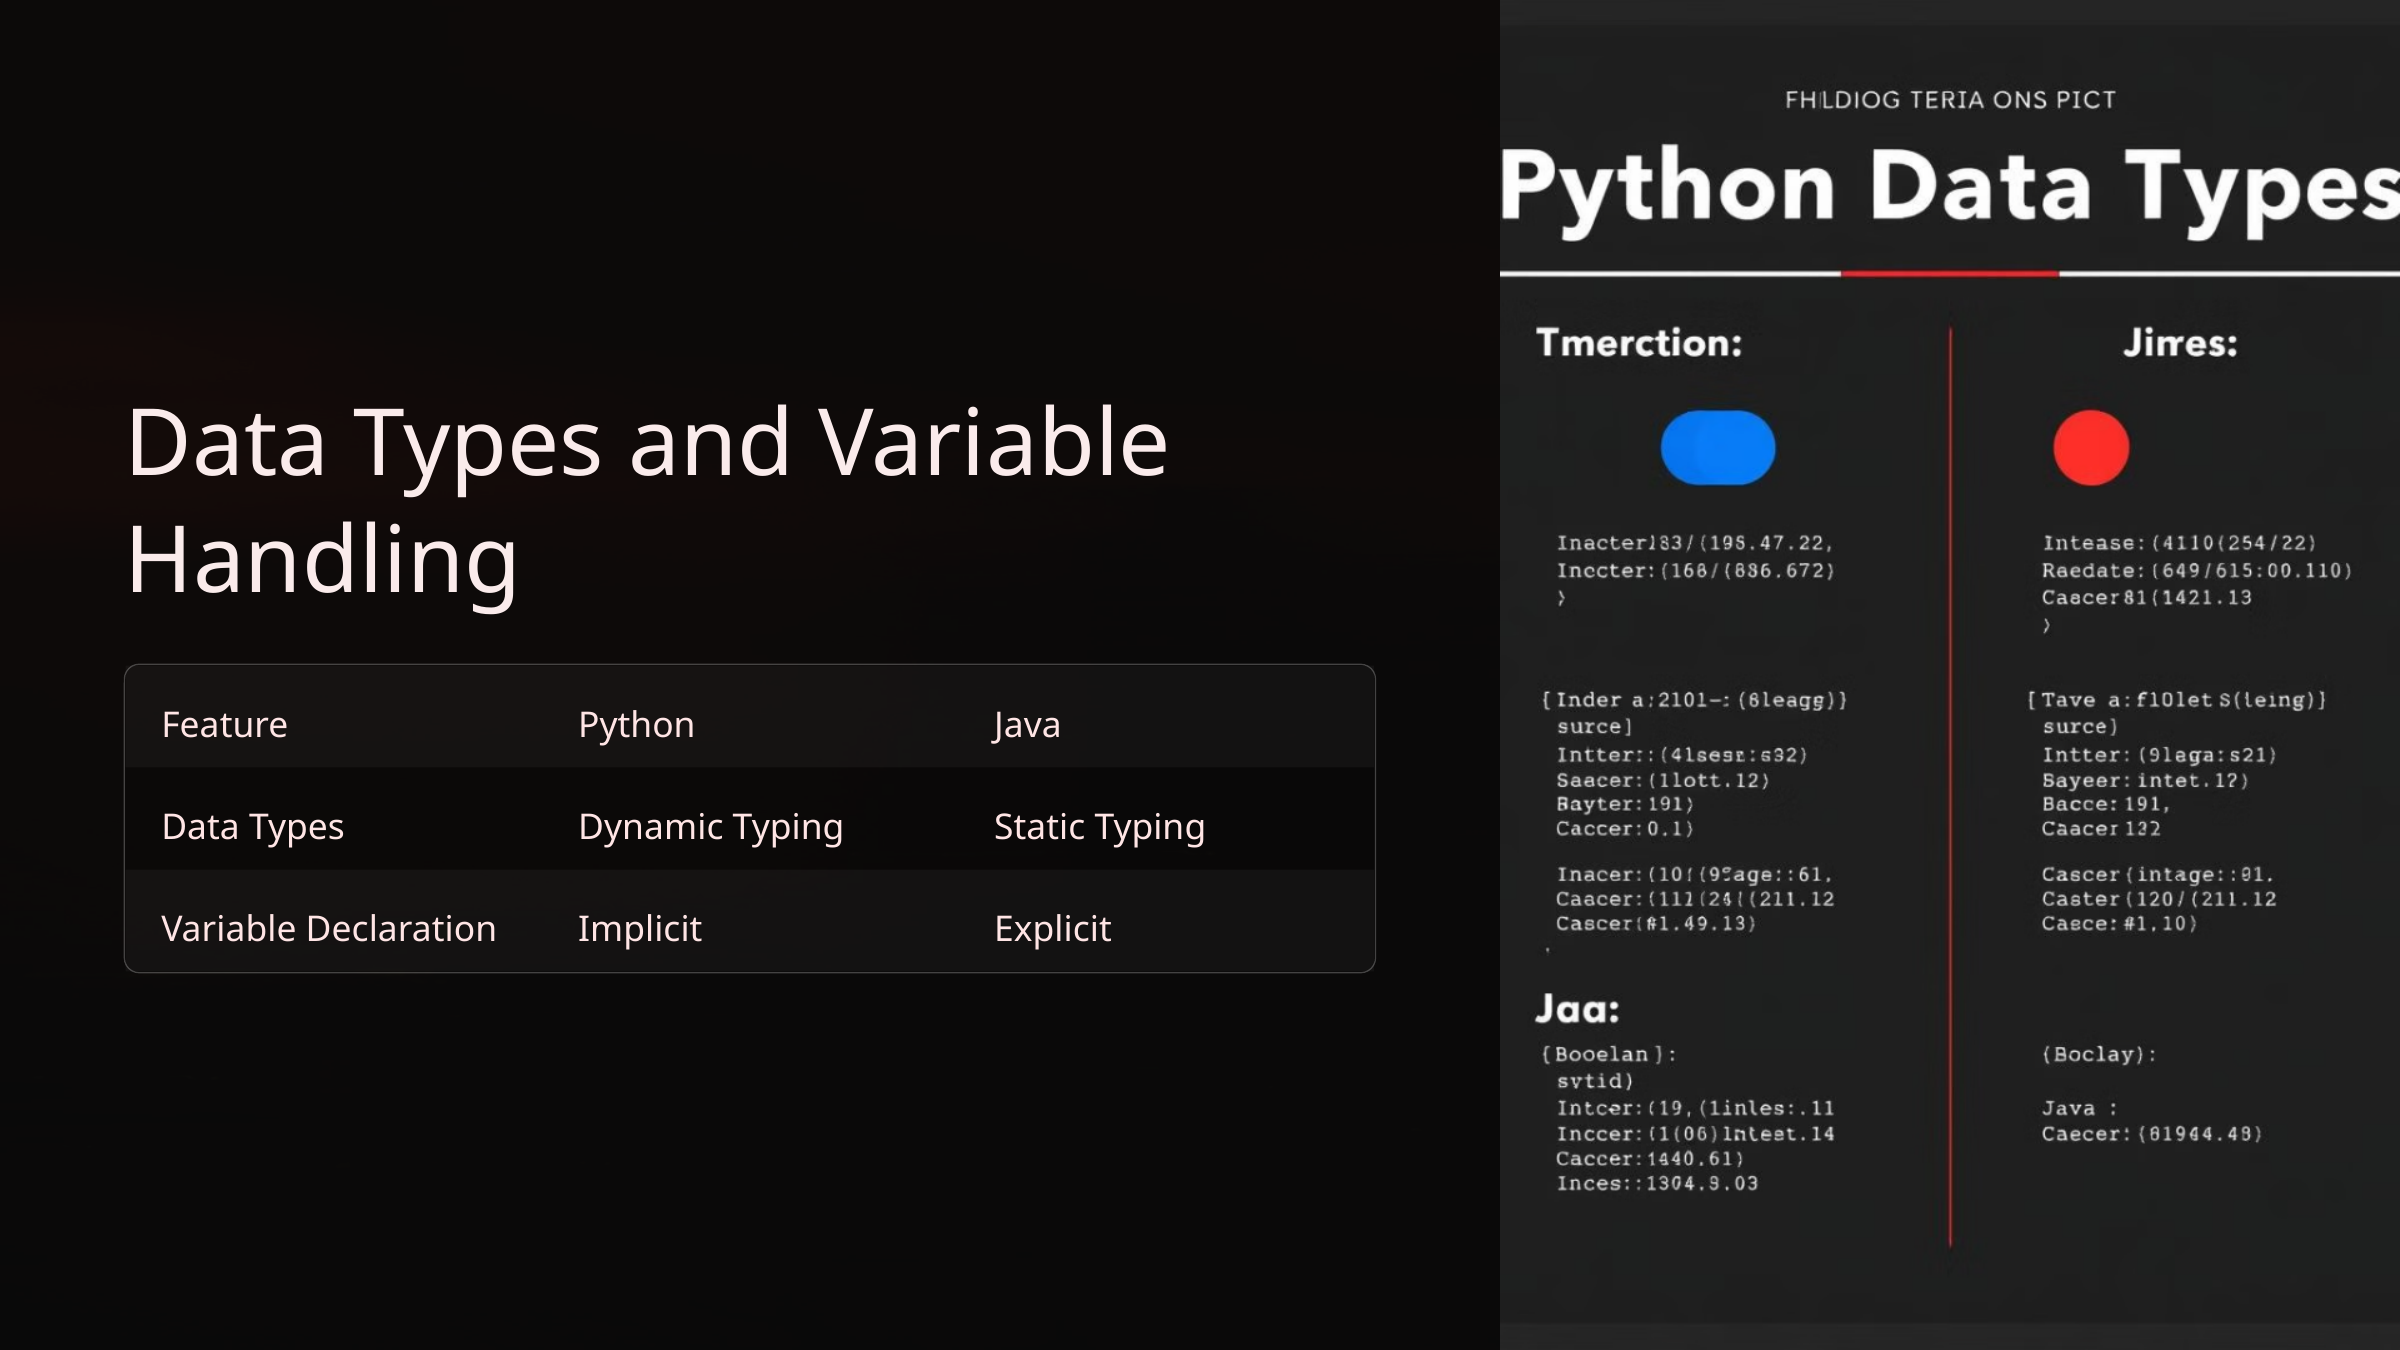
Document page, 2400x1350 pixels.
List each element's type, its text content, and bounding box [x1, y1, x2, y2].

picture [1499, 0, 2400, 1350]
text_box Static Typing [994, 790, 1339, 847]
text_box Dynamic Typing [578, 790, 922, 847]
text_box Data Types [161, 790, 506, 847]
text_box [125, 767, 1375, 869]
text_box Feature [161, 688, 506, 745]
text_box [125, 665, 1375, 767]
text_box Python [578, 688, 922, 745]
text_box Explicit [994, 892, 1339, 949]
text_box Java [994, 688, 1339, 745]
text_box Data Types and Variable Handling [124, 377, 1376, 611]
text_box Implicit [578, 892, 922, 949]
text_box [125, 869, 1375, 972]
text_box Variable Declaration [161, 892, 506, 949]
